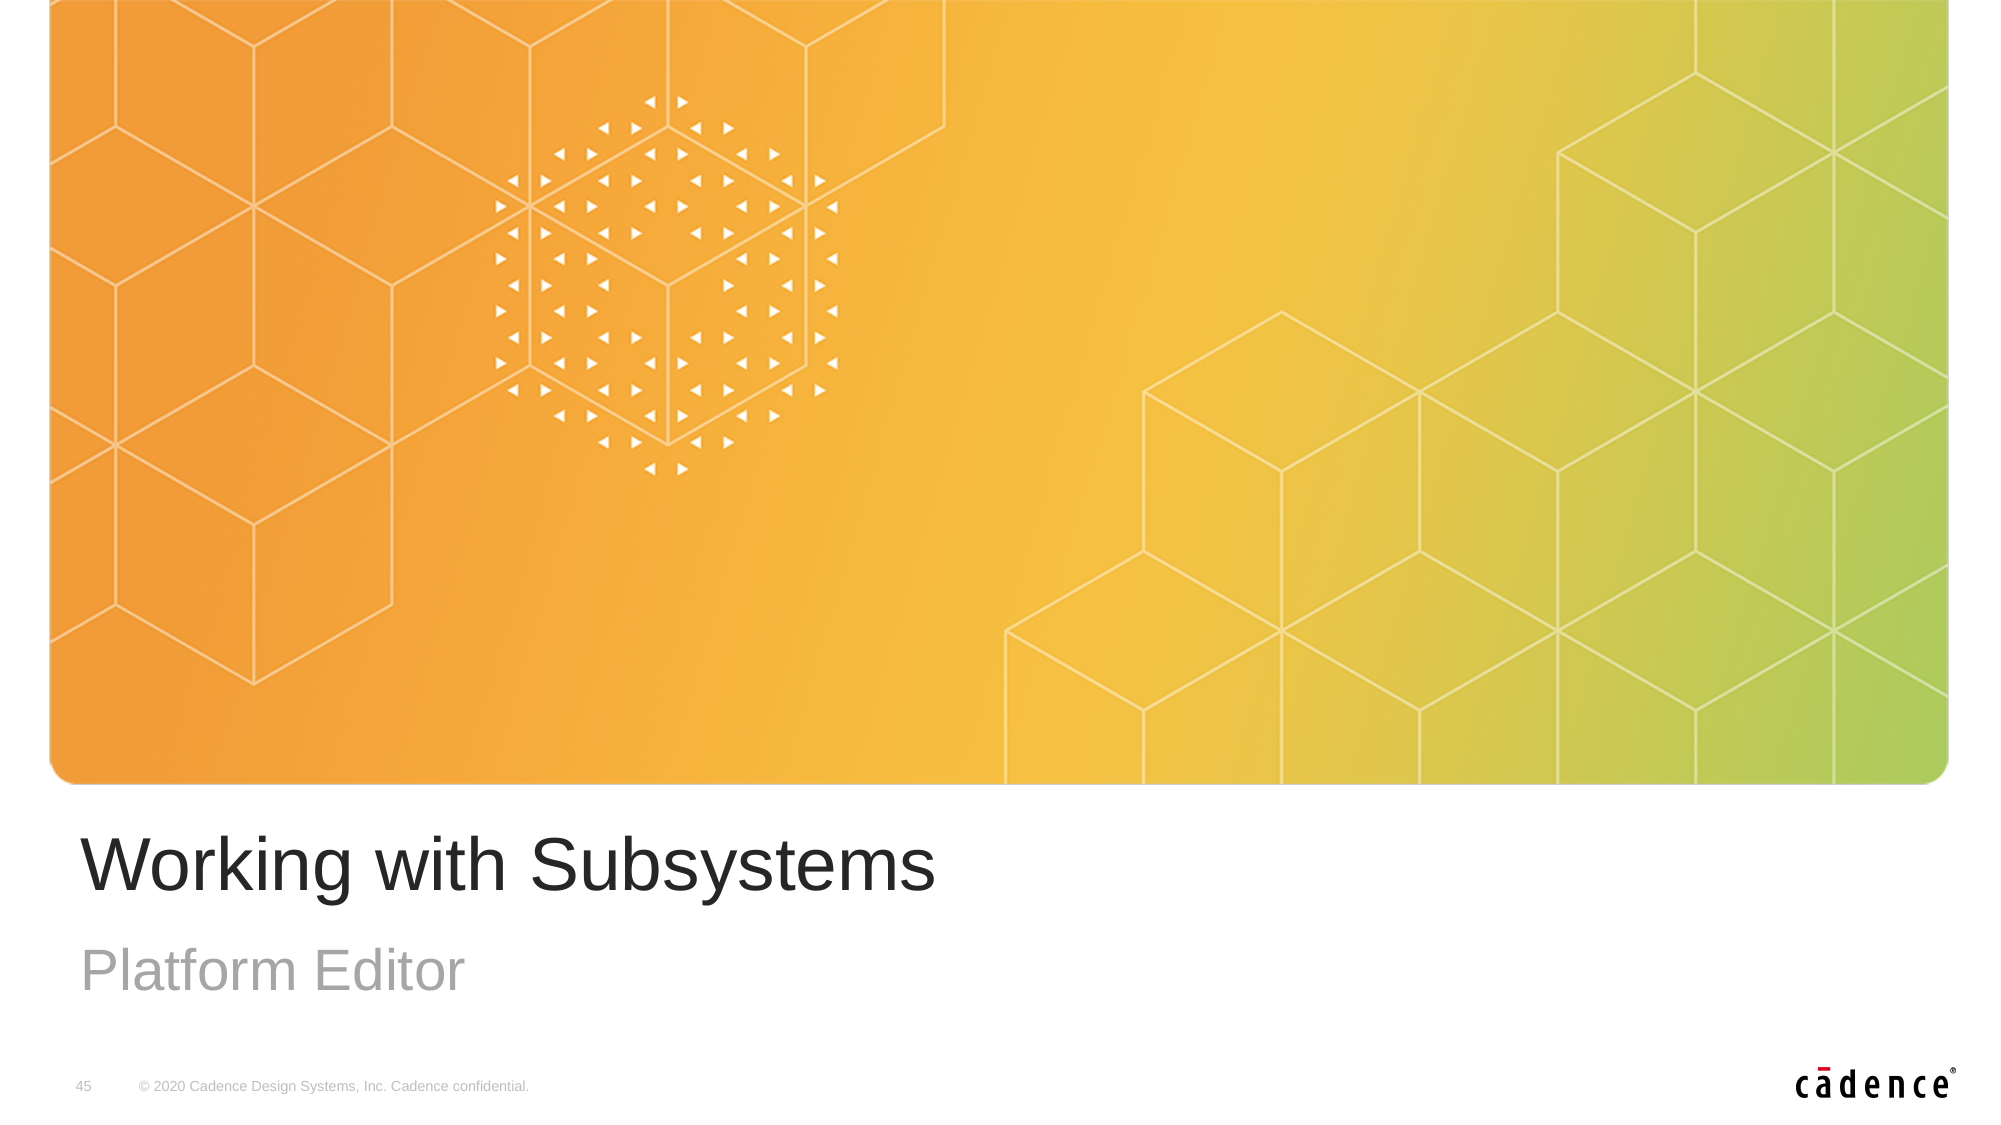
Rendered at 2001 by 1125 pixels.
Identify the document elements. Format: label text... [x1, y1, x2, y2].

picture [0, 0, 2000, 1125]
title Working with Subsystems [73, 818, 1910, 932]
text_box Platform Editor [73, 932, 1910, 1050]
